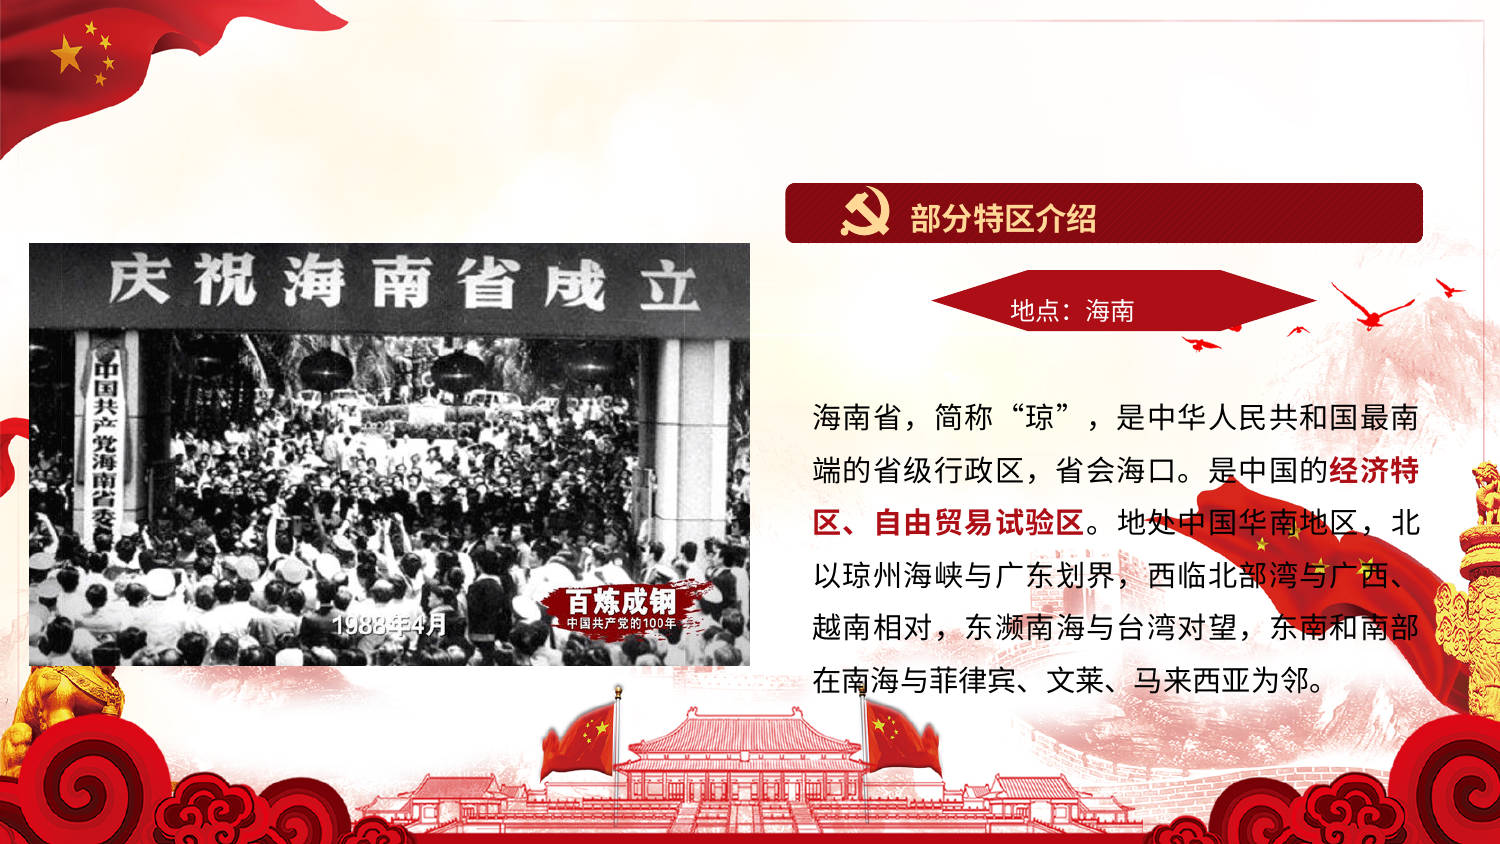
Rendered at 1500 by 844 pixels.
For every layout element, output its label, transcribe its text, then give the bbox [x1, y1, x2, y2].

text_box 海南省，简称“琼”，是中华人民共和国最南端的省级行政区，省会海口。是中国的经济特区、自由贸易试验区。地处中国华南地区，北以琼州海峡与广东划界，西临北部湾与广西、越南相对，东濒南海与台湾对望，东南和南部在南海与菲律宾、文莱、马来西亚为邻。 [797, 374, 1436, 705]
text_box 地点：海南 [931, 270, 1317, 332]
text_box [785, 182, 1424, 244]
picture [0, 0, 1500, 844]
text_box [840, 173, 1405, 243]
